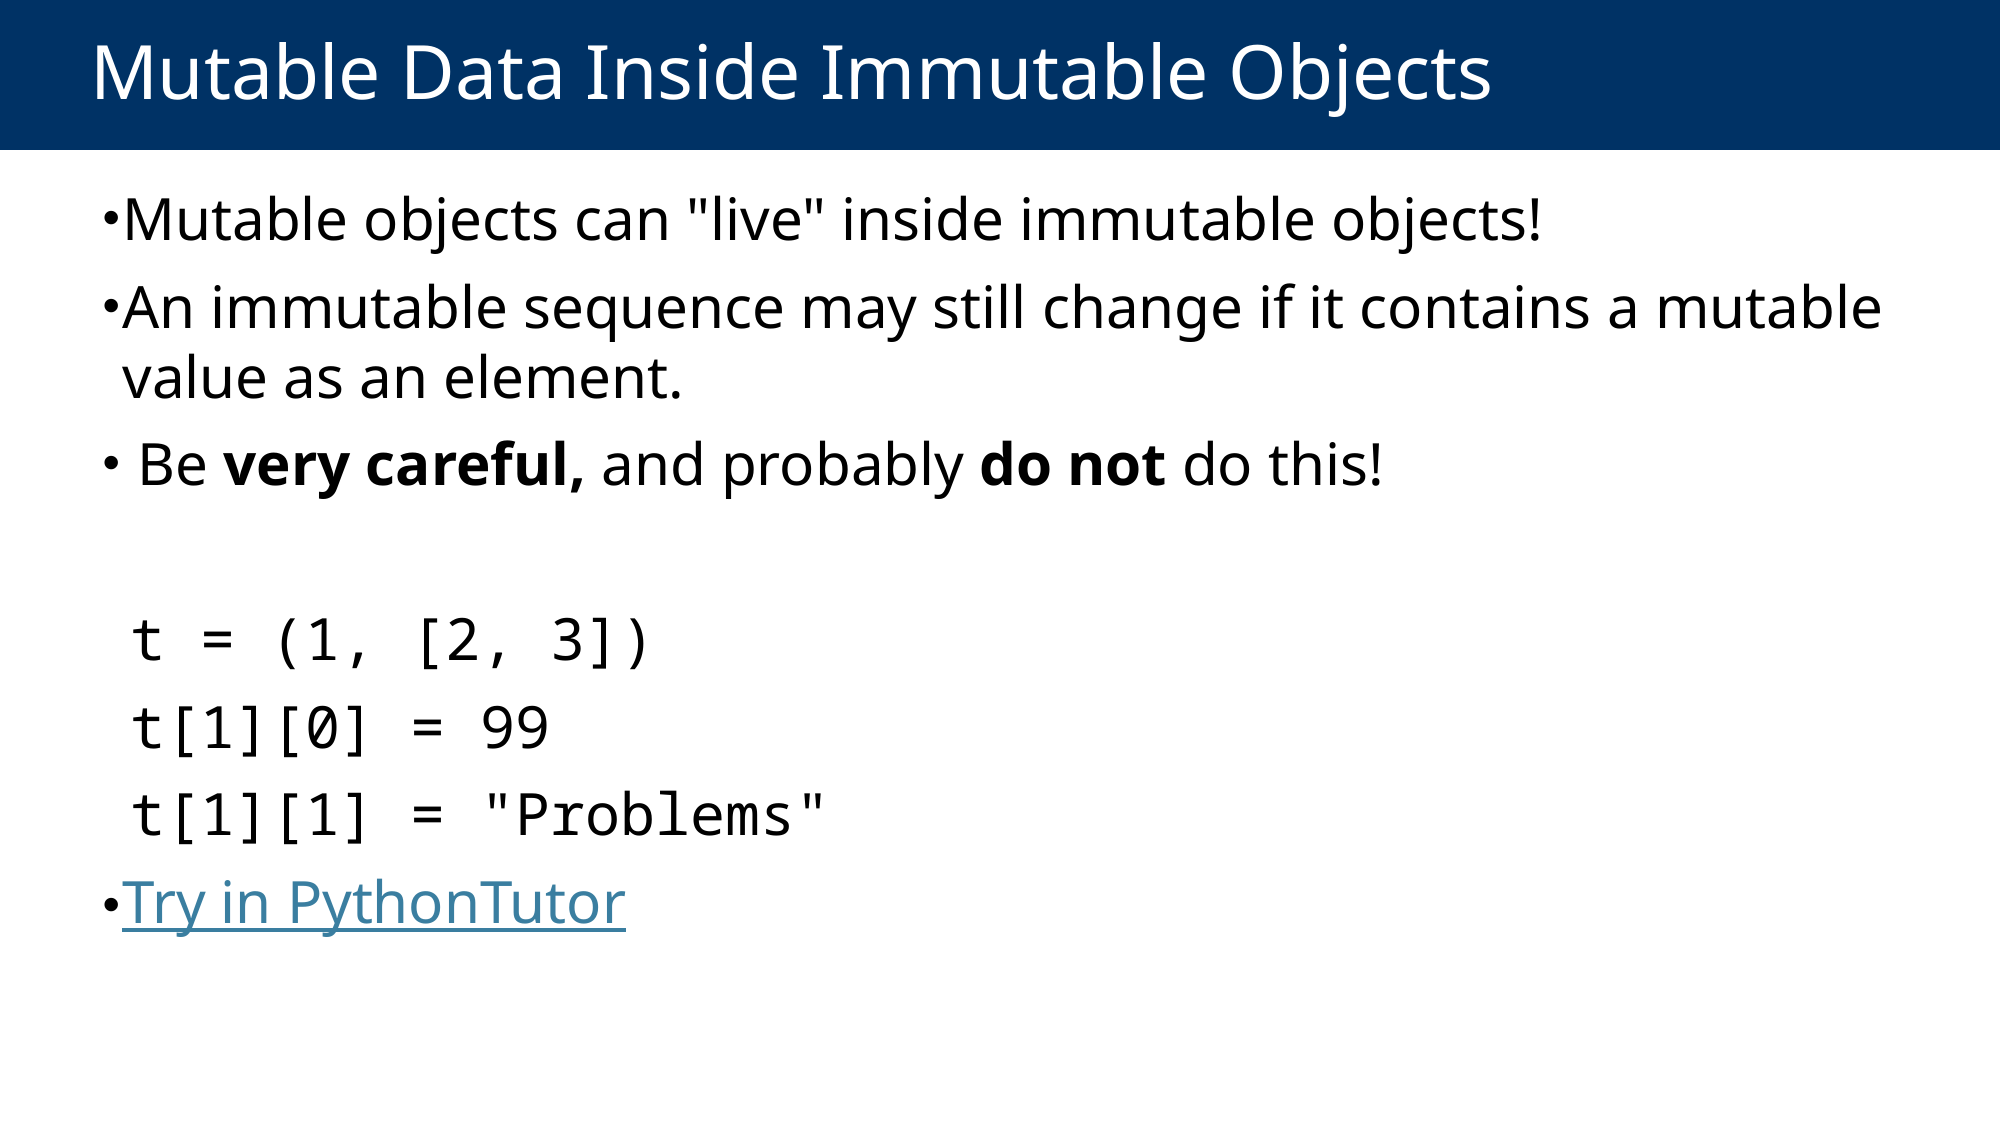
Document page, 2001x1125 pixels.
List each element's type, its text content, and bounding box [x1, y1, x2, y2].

list Mutable objects can "live" inside immutable objects! An immutable sequence may still change if it contains a mutable value as an element. Be very careful, and probably do not do this! t = (1, [2, 3]) t[1][0] = 99 t[1][1] = "Problems" Try in PythonTutor [87, 174, 1928, 1038]
title Mutable Data Inside Immutable Objects [0, 0, 2000, 152]
